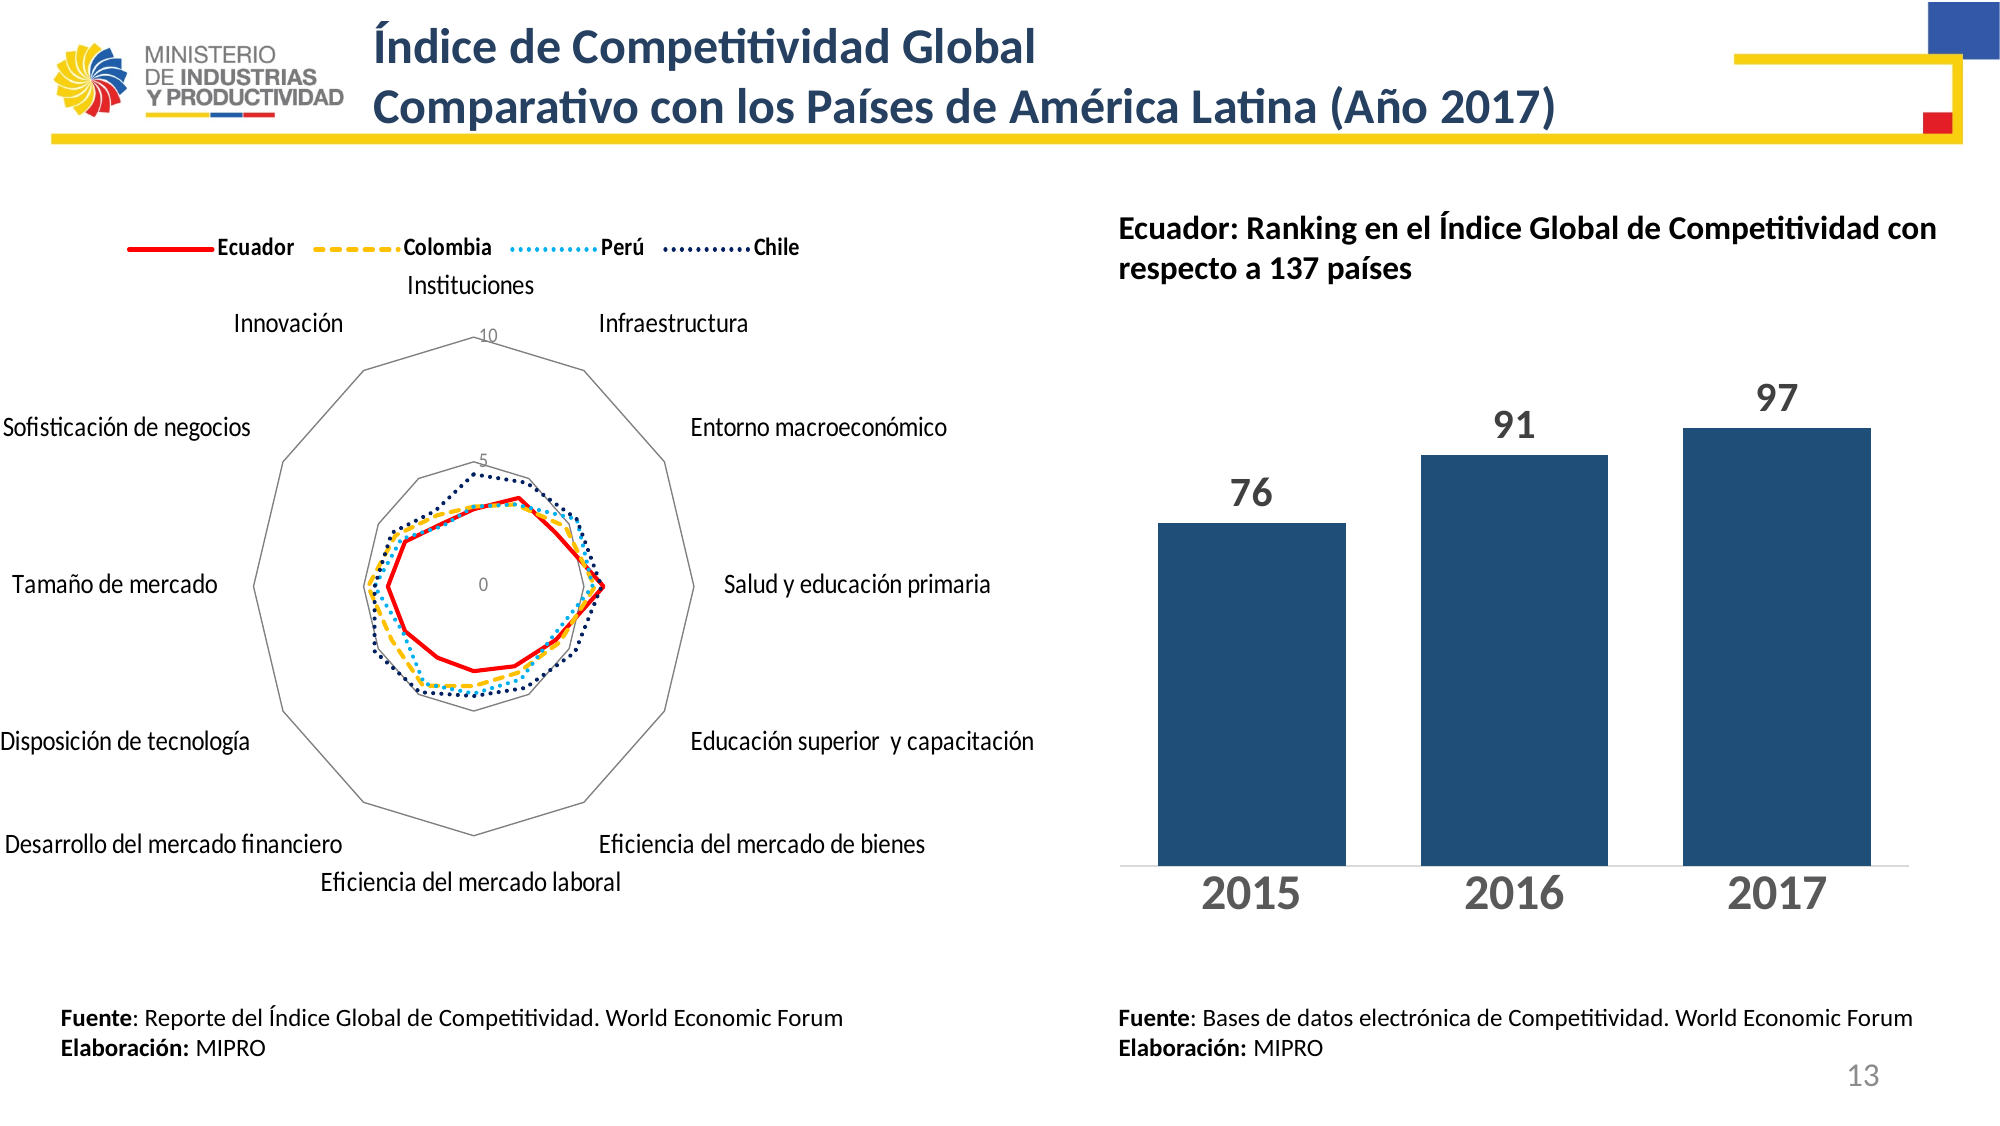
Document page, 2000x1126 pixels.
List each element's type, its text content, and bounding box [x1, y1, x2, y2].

text_box Fuente: Bases de datos electrónica de Competitividad. World Economic Forum Elaboración: MIPRO [1103, 993, 1957, 1069]
text_box Ecuador: Ranking en el Índice Global de Competitividad con respecto a 137 países [1103, 199, 1957, 294]
slide_number 13 [1433, 1042, 1900, 1103]
chart [1103, 311, 1926, 935]
chart [0, 219, 1041, 962]
picture [0, 2, 2000, 176]
text_box Fuente: Reporte del Índice Global de Competitividad. World Economic Forum Elaboración: MIPRO [46, 993, 899, 1069]
